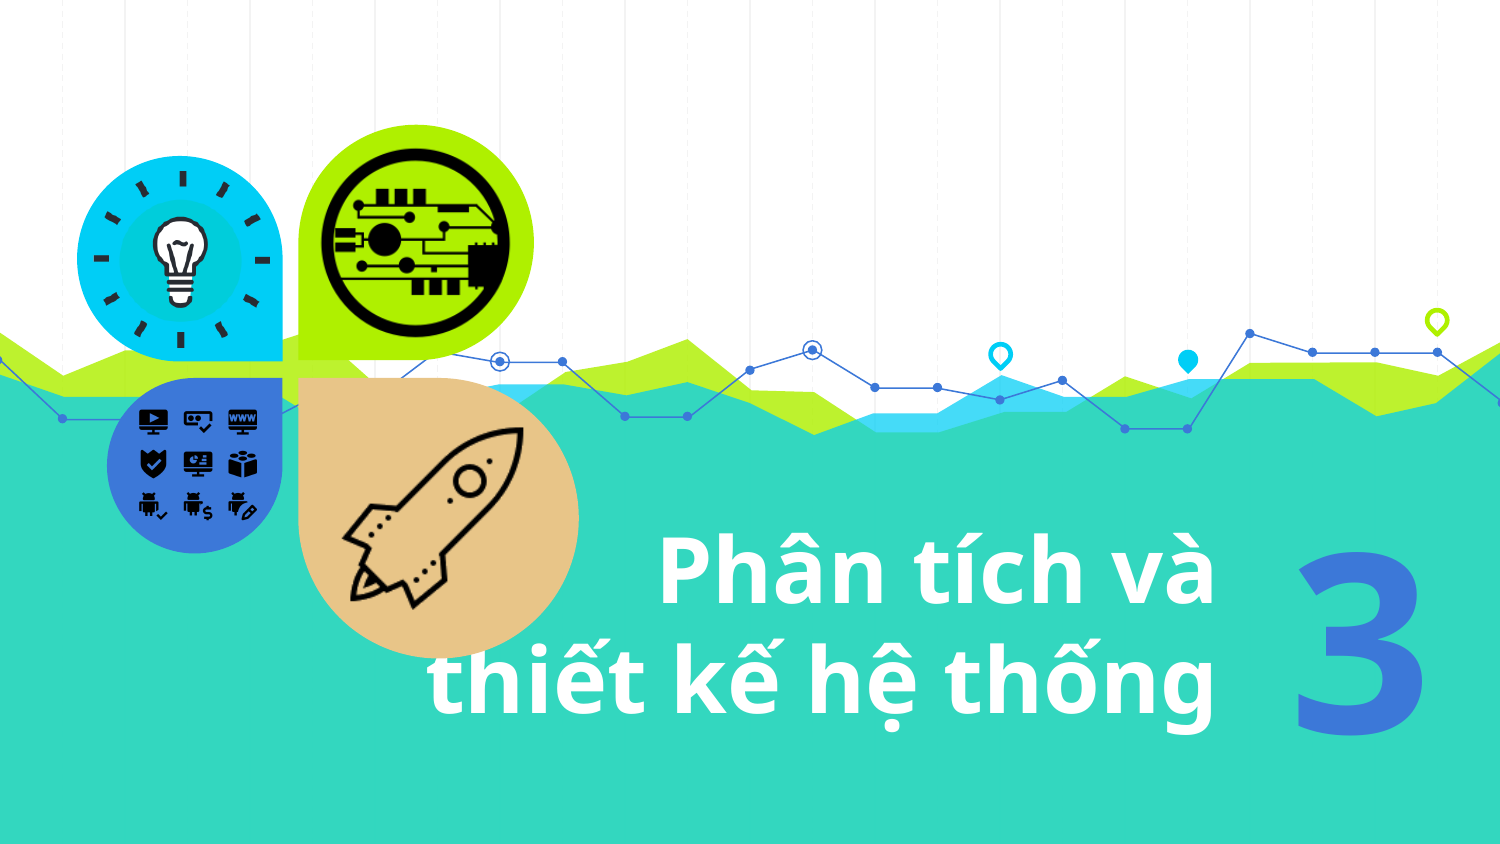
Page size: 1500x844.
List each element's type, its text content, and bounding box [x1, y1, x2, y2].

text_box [106, 377, 283, 554]
text_box 3 [1216, 600, 1500, 799]
title Phân tích và thiết kế hệ thống [378, 556, 1235, 747]
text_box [53, 155, 293, 362]
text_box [298, 124, 535, 361]
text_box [298, 377, 580, 659]
